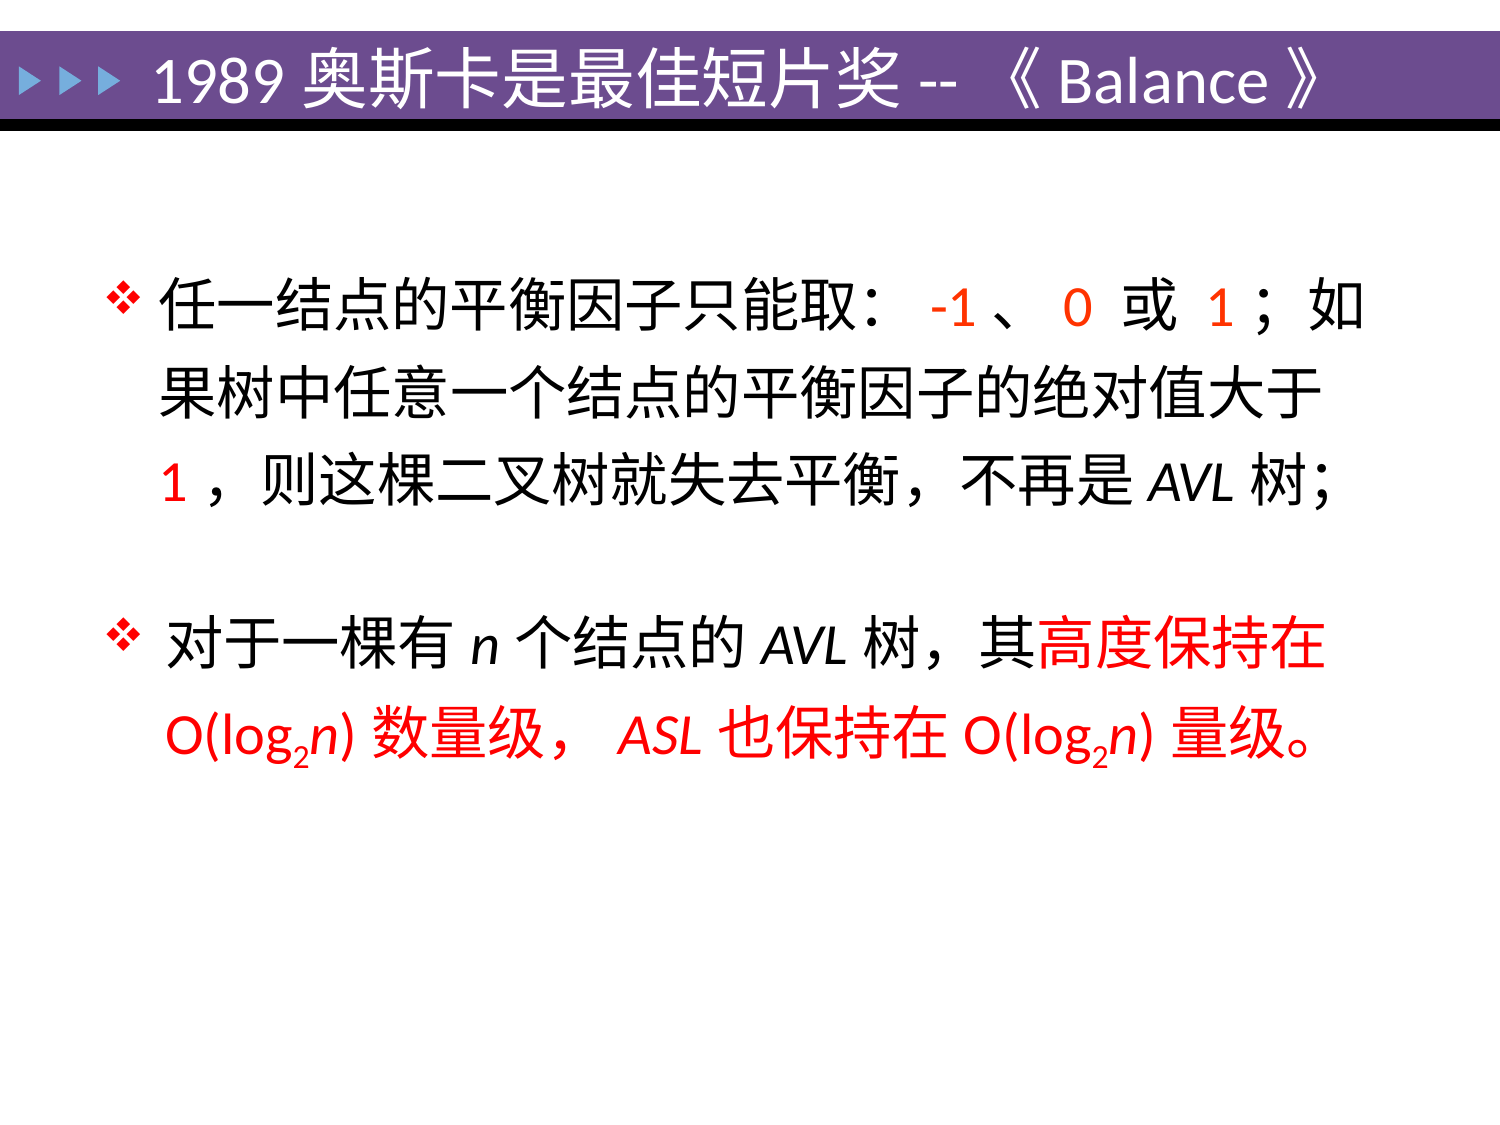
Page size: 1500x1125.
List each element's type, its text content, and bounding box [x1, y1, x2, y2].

text_box 1989奥斯卡是最佳短片奖--《Balance》 [135, 31, 1500, 124]
text_box 对于一棵有n个结点的AVL树，其高度保持在O(log2n)数量级，ASL也保持在O(log2n)量级。 [87, 580, 1411, 783]
text_box 任一结点的平衡因子只能取：-1、0 或 1；如果树中任意一个结点的平衡因子的绝对值大于1，则这棵二叉树就失去平衡，不再是AVL树； [87, 243, 1423, 539]
